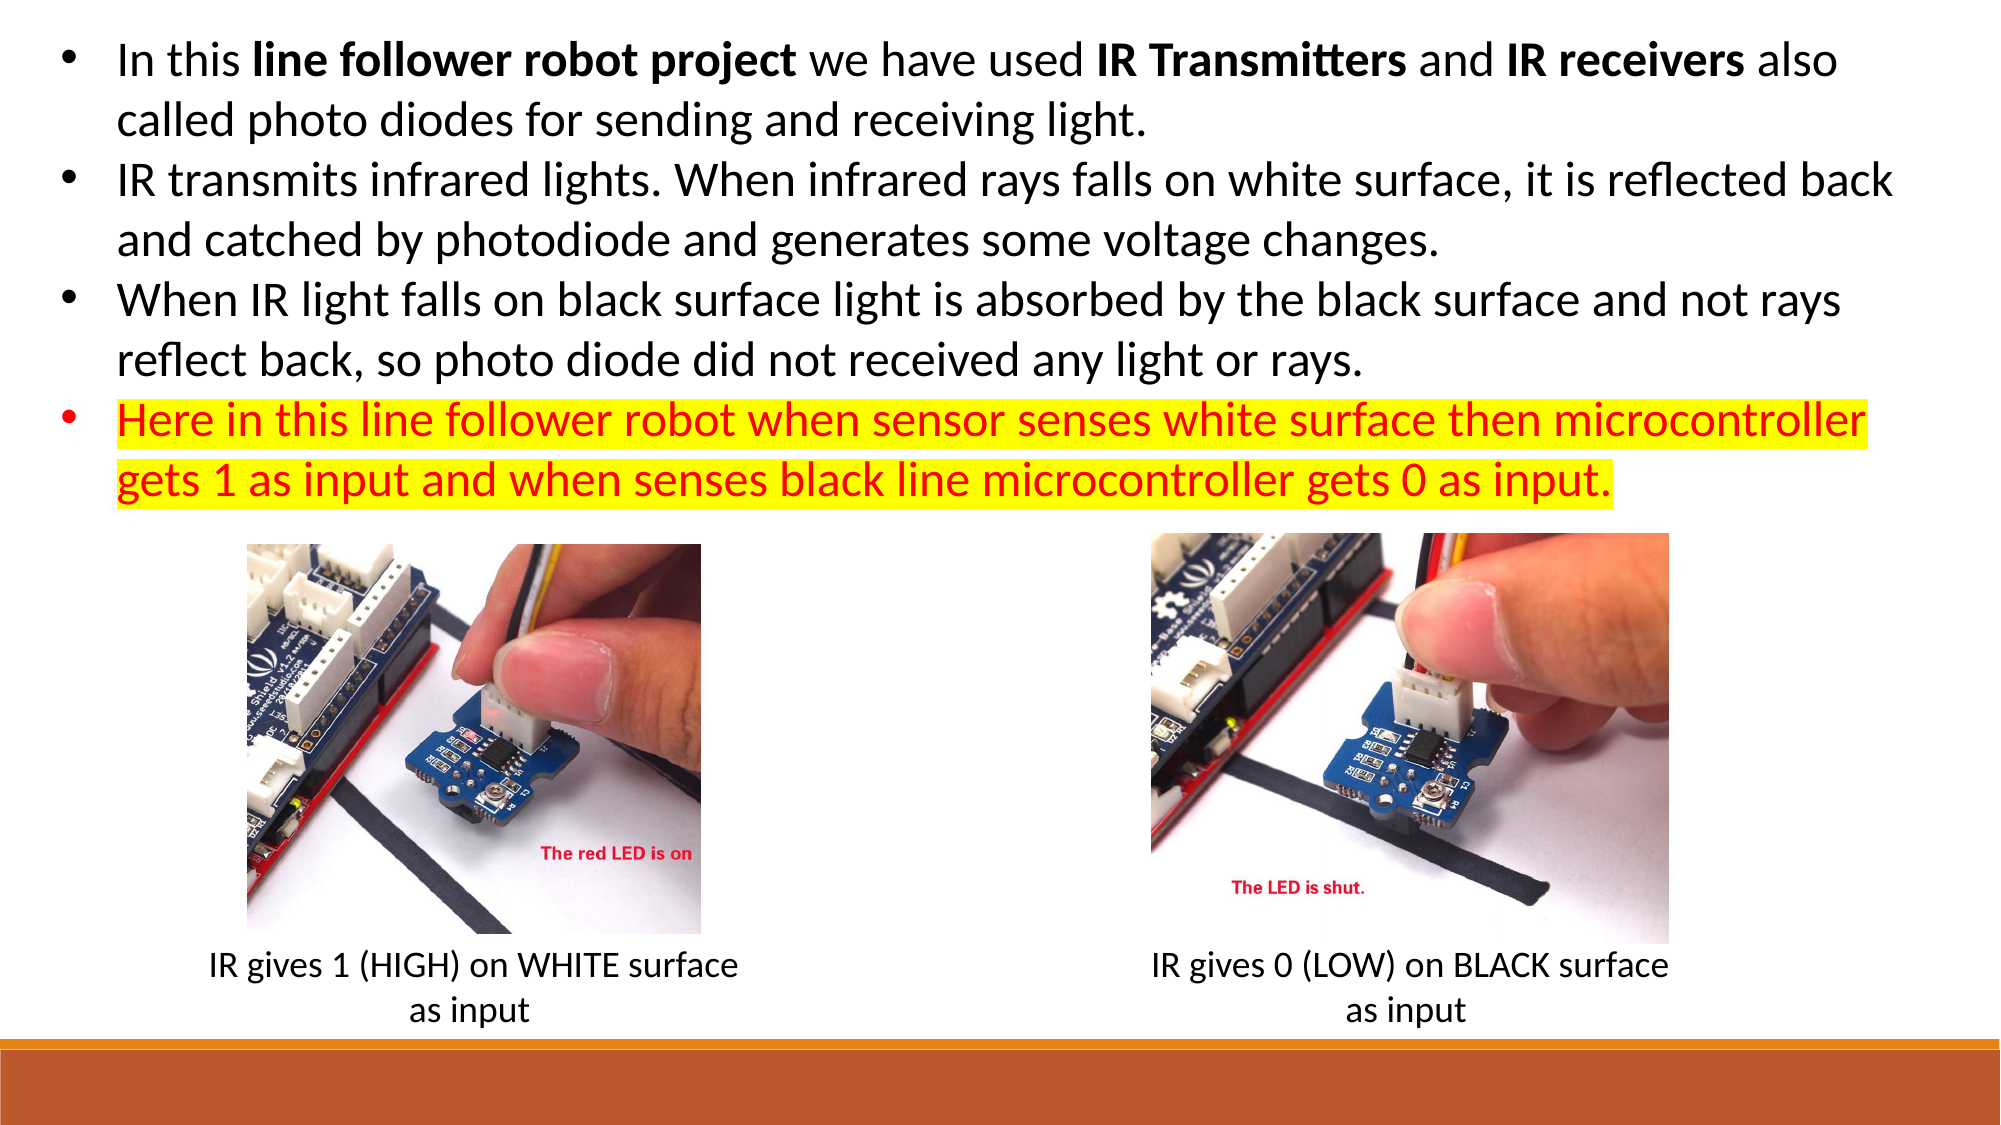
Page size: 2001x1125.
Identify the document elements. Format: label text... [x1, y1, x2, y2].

picture [246, 544, 701, 934]
picture [1151, 533, 1670, 945]
text_box In this line follower robot project we have used IR Transmitters and IR receivers also called photo diodes for sending and receiving light. IR transmits infrared lights. When infrared rays falls on white surface, it is reflected back and catched by photodiode and generates some voltage changes. When IR light falls on black surface light is absorbed by the black surface and not rays reflect back, so photo diode did not received any light or rays. Here in this line follower robot when sensor senses white surface then microcontroller gets 1 as input and when senses black line microcontroller gets 0 as input. [45, 18, 1955, 514]
text_box IR gives 0 (LOW) on BLACK surface as input [1122, 933, 1699, 1038]
text_box IR gives 1 (HIGH) on WHITE surface as input [185, 933, 763, 1038]
